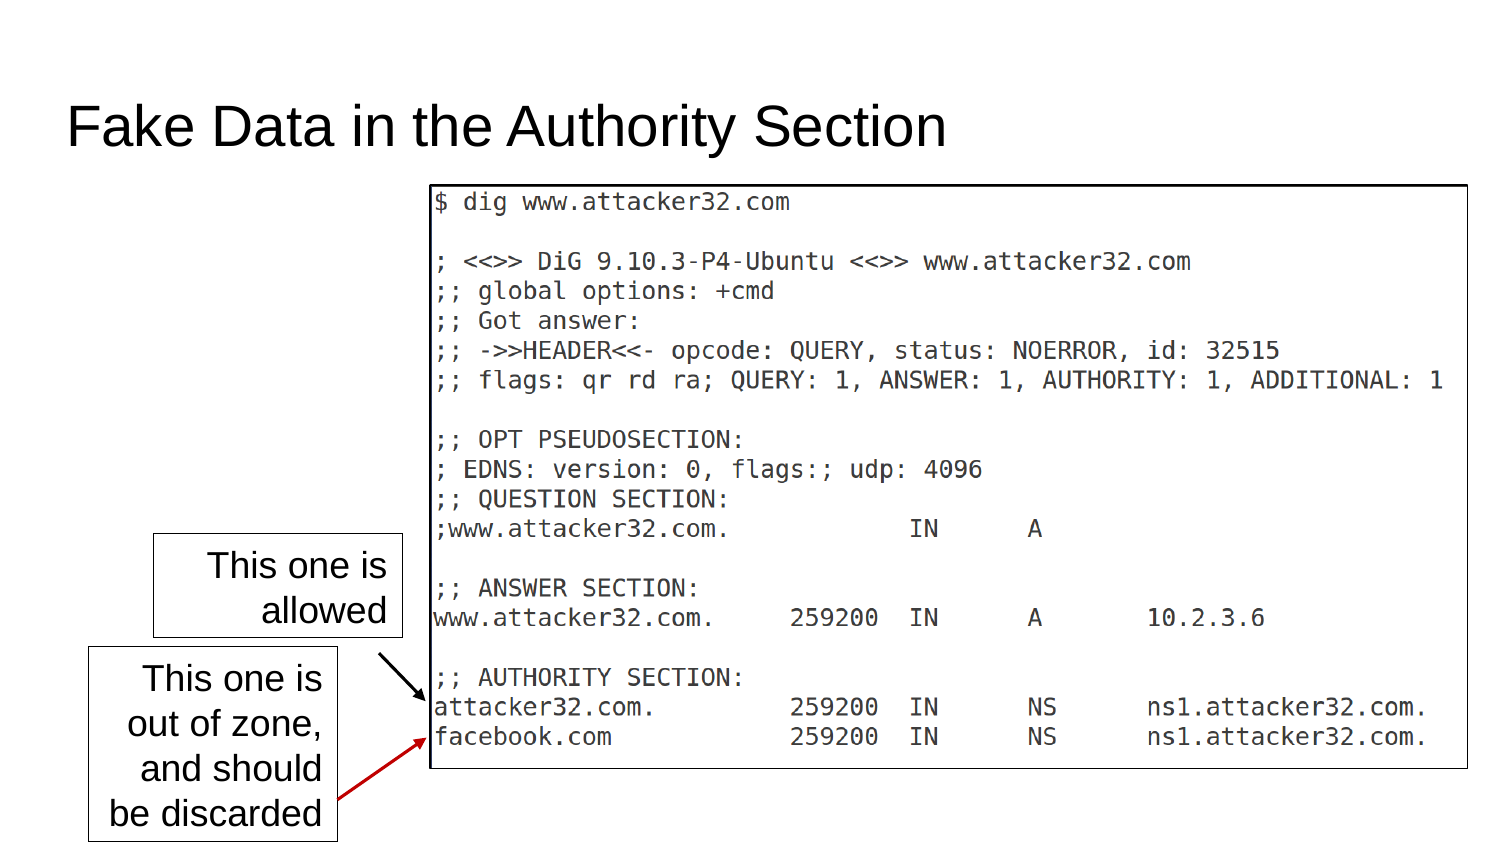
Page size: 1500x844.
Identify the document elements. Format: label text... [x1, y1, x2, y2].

picture [429, 184, 1469, 769]
title Fake Data in the Authority Section [51, 72, 1449, 167]
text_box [337, 737, 427, 800]
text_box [378, 652, 424, 702]
text_box This one is allowed [153, 533, 403, 638]
text_box This one is out of zone, and should be discarded [88, 646, 338, 842]
